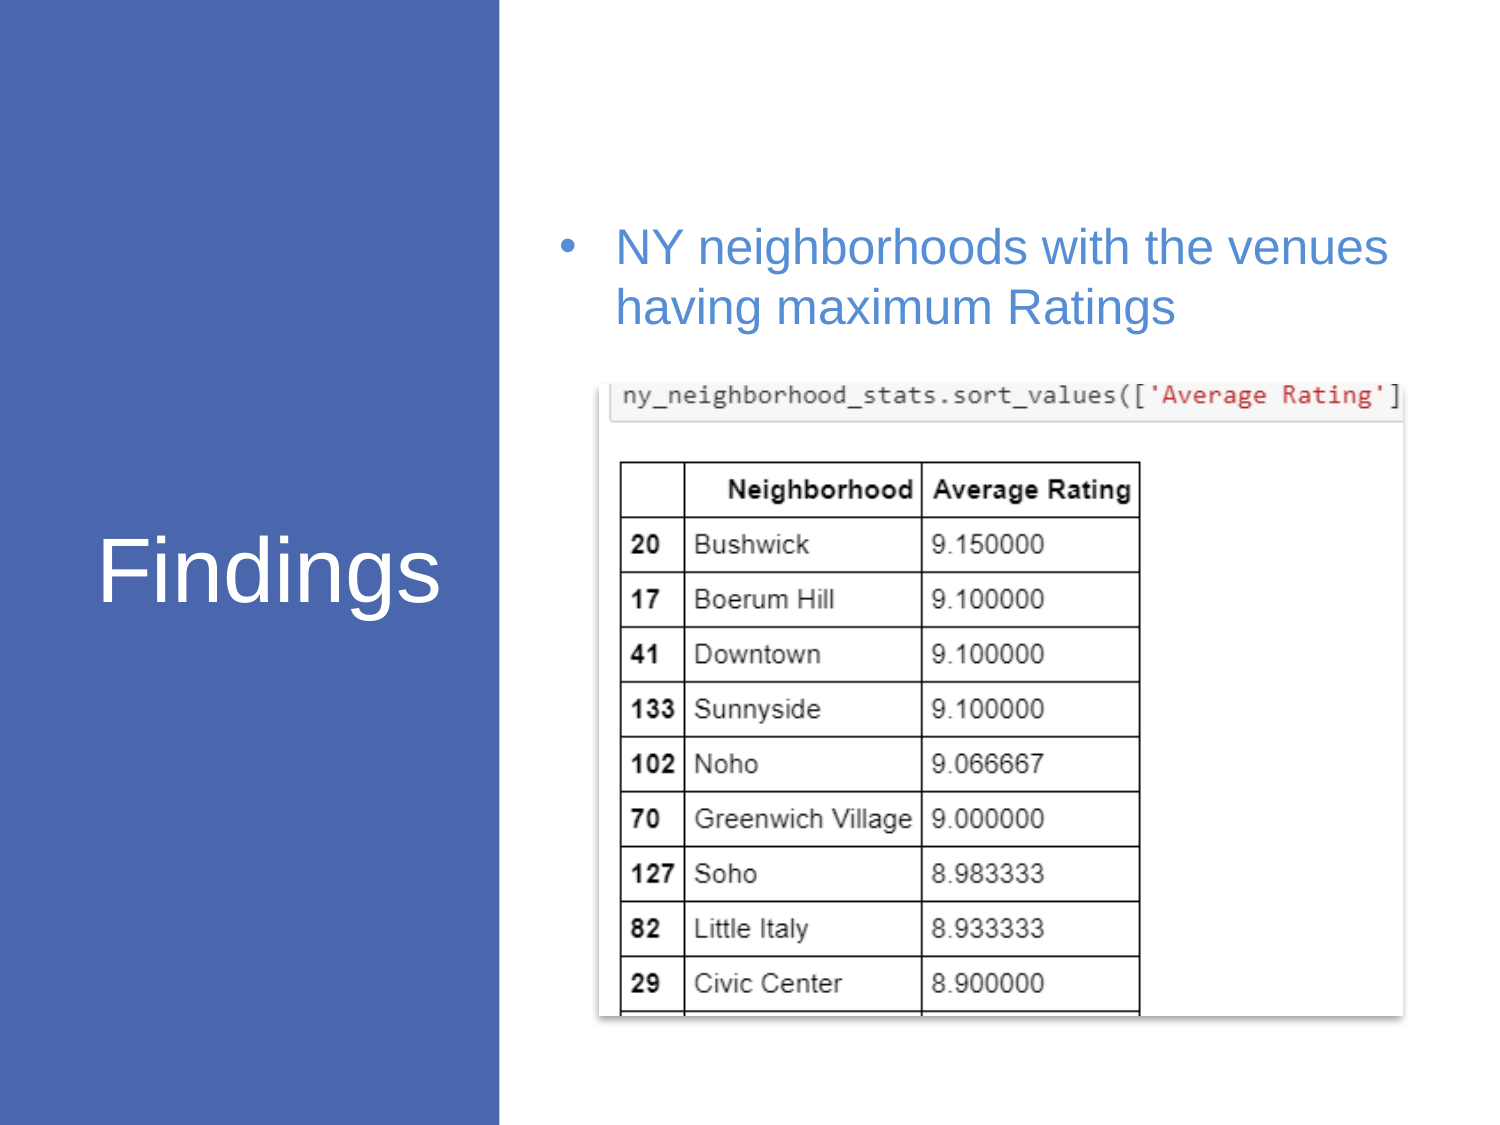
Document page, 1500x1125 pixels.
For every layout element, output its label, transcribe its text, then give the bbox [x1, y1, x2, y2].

text_box Findings [79, 104, 460, 1026]
text_box [0, 0, 501, 1125]
picture [599, 384, 1403, 1017]
text_box NY neighborhoods with the venues having maximum Ratings [544, 104, 1438, 513]
